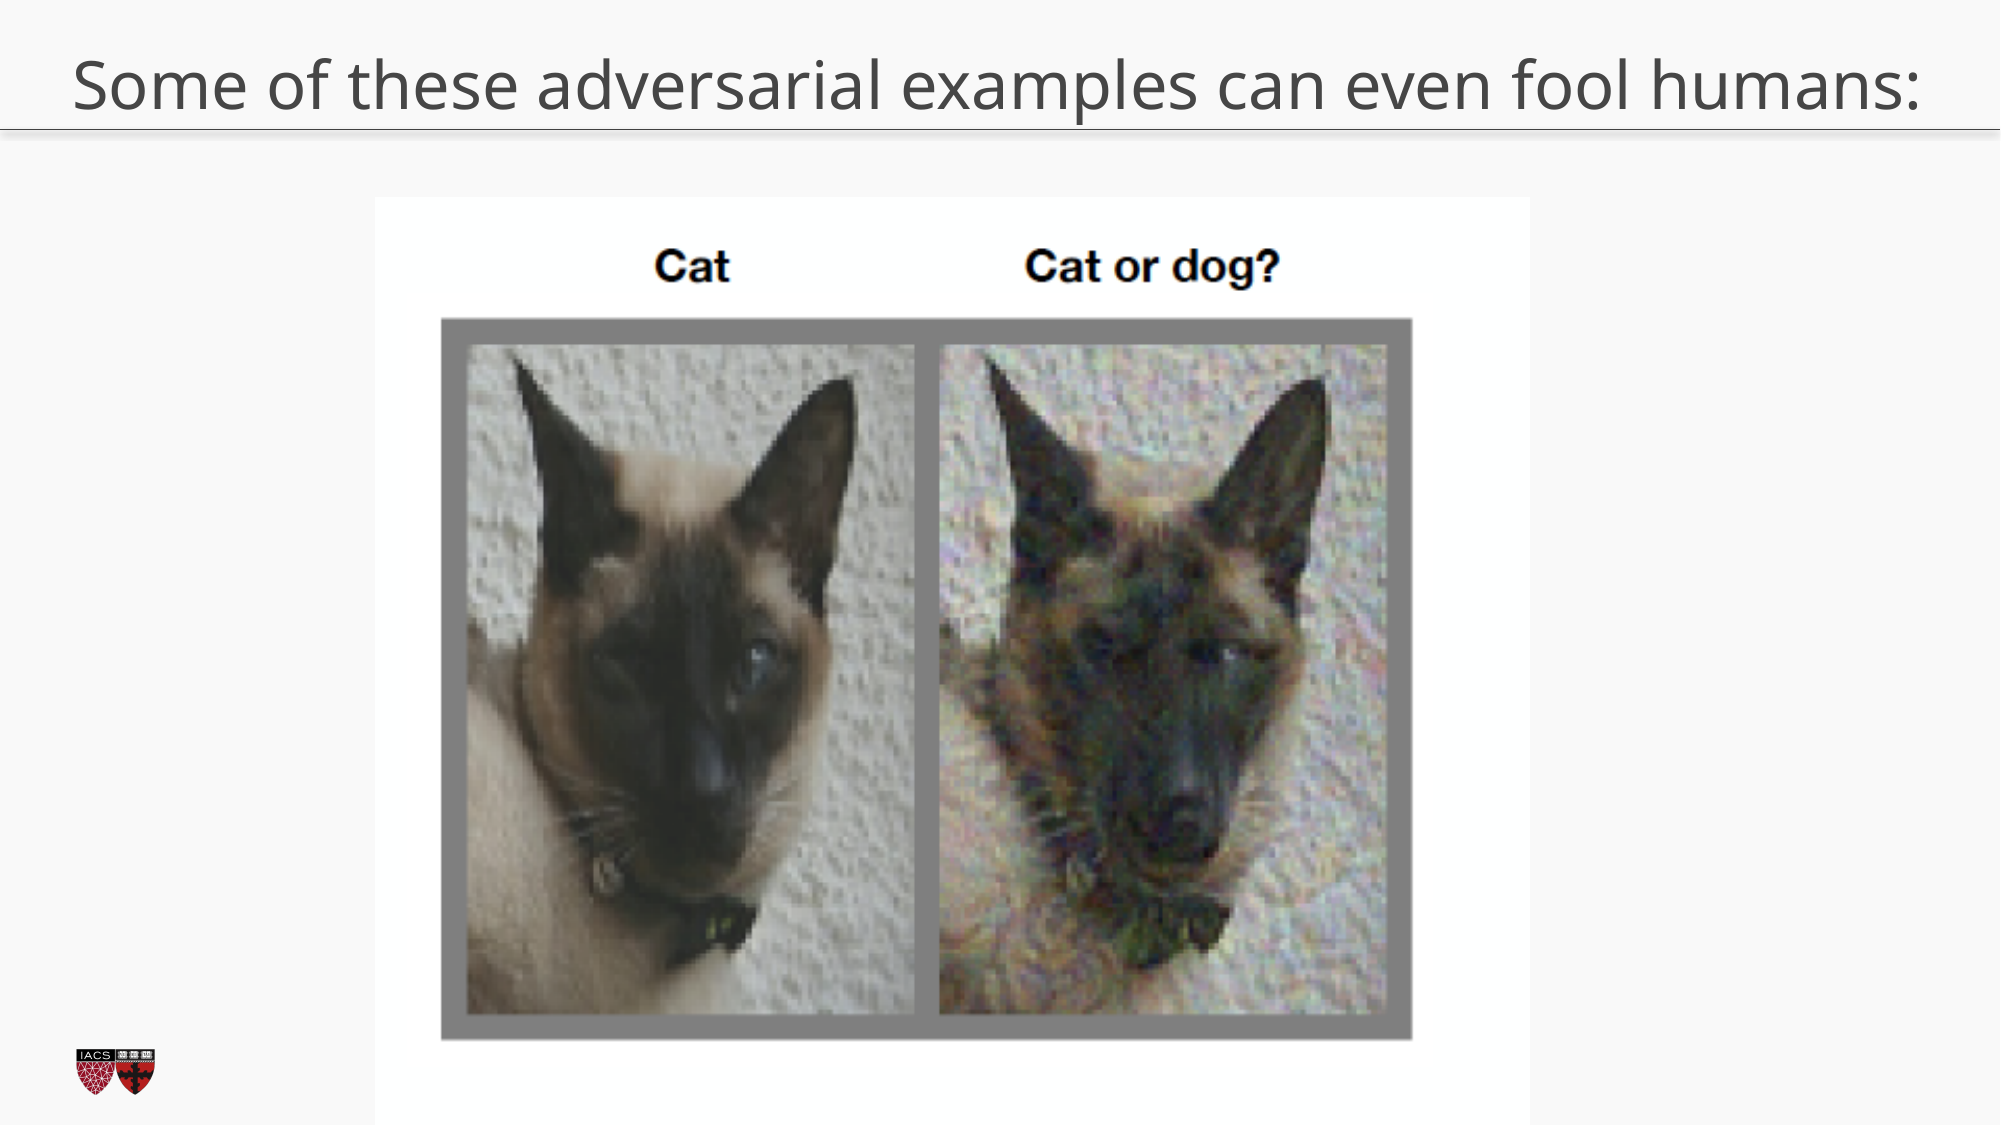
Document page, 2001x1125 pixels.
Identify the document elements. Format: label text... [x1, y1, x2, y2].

picture [375, 197, 1530, 1125]
picture [75, 1049, 155, 1095]
title Some of these adversarial examples can even fool humans: [57, 35, 1943, 162]
